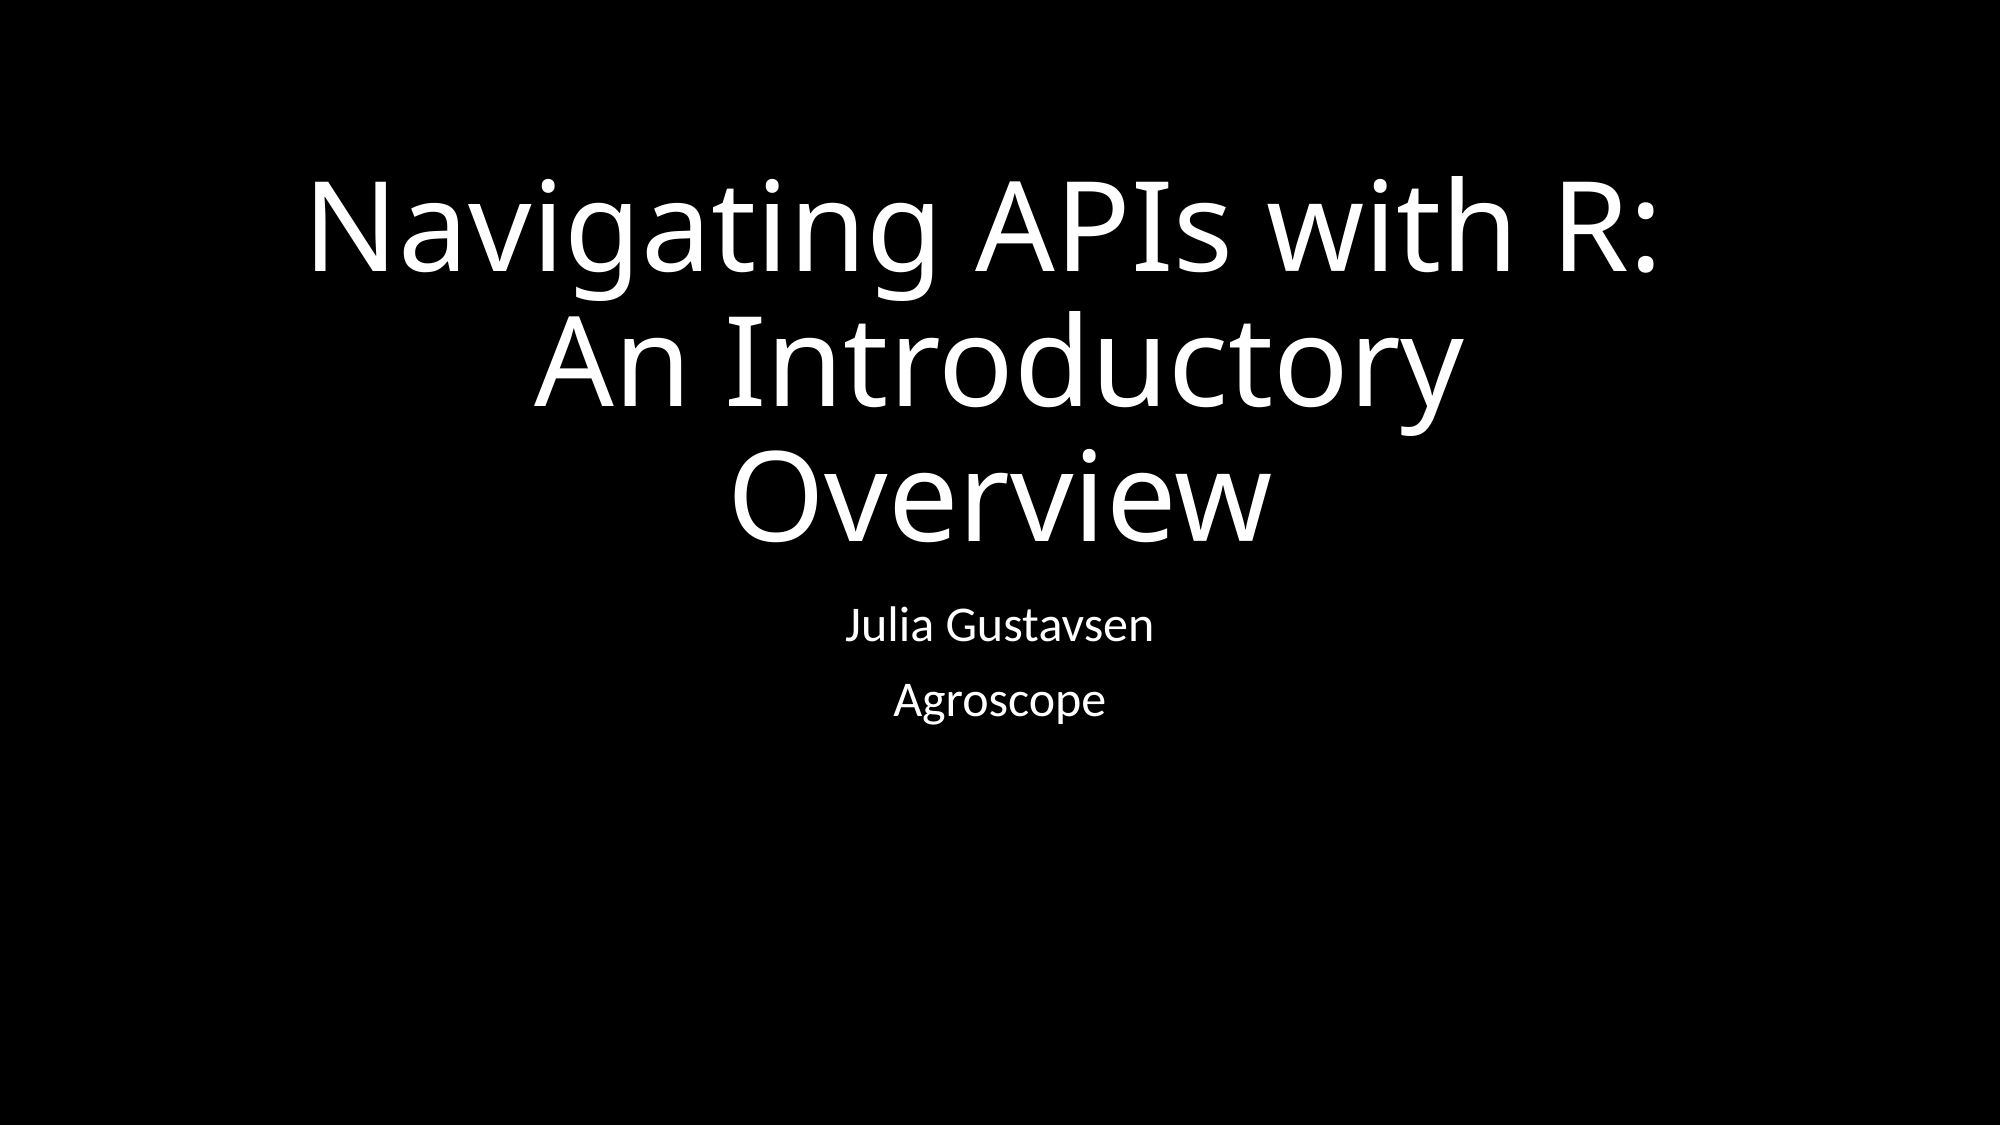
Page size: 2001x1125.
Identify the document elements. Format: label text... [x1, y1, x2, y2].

subtitle Julia Gustavsen Agroscope [249, 590, 1750, 863]
title Navigating APIs with R: An Introductory Overview [249, 184, 1750, 576]
